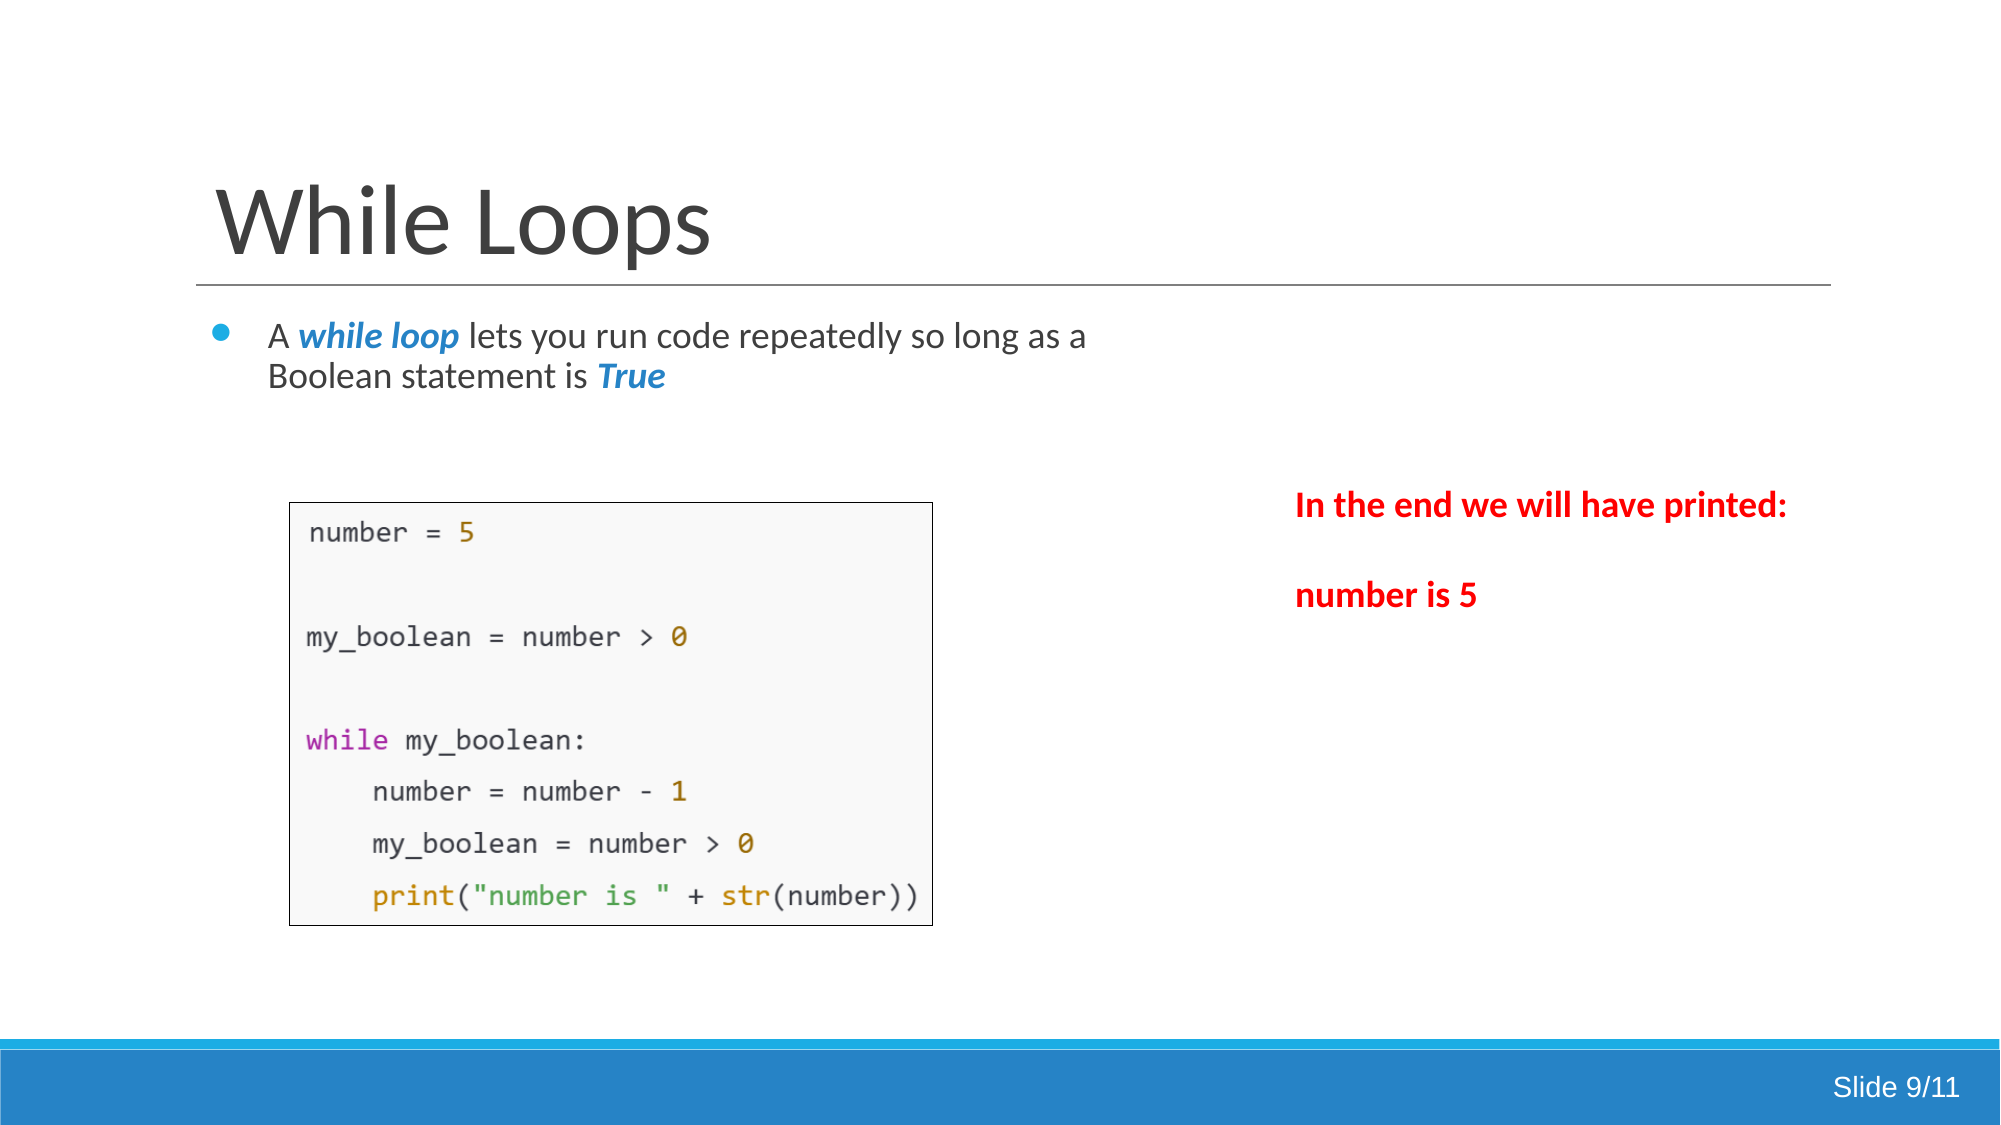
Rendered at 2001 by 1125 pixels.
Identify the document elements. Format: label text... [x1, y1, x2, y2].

picture [288, 502, 933, 926]
title While Loops [200, 44, 1850, 283]
text_box A while loop lets you run code repeatedly so long as a Boolean statement is True [192, 308, 1127, 870]
text_box In the end we will have printed: number is 5 number is 4 number is 3 number is 2 number is 1 number is 0 [1280, 465, 1925, 901]
text_box Slide 9/11 [1817, 1053, 2000, 1125]
